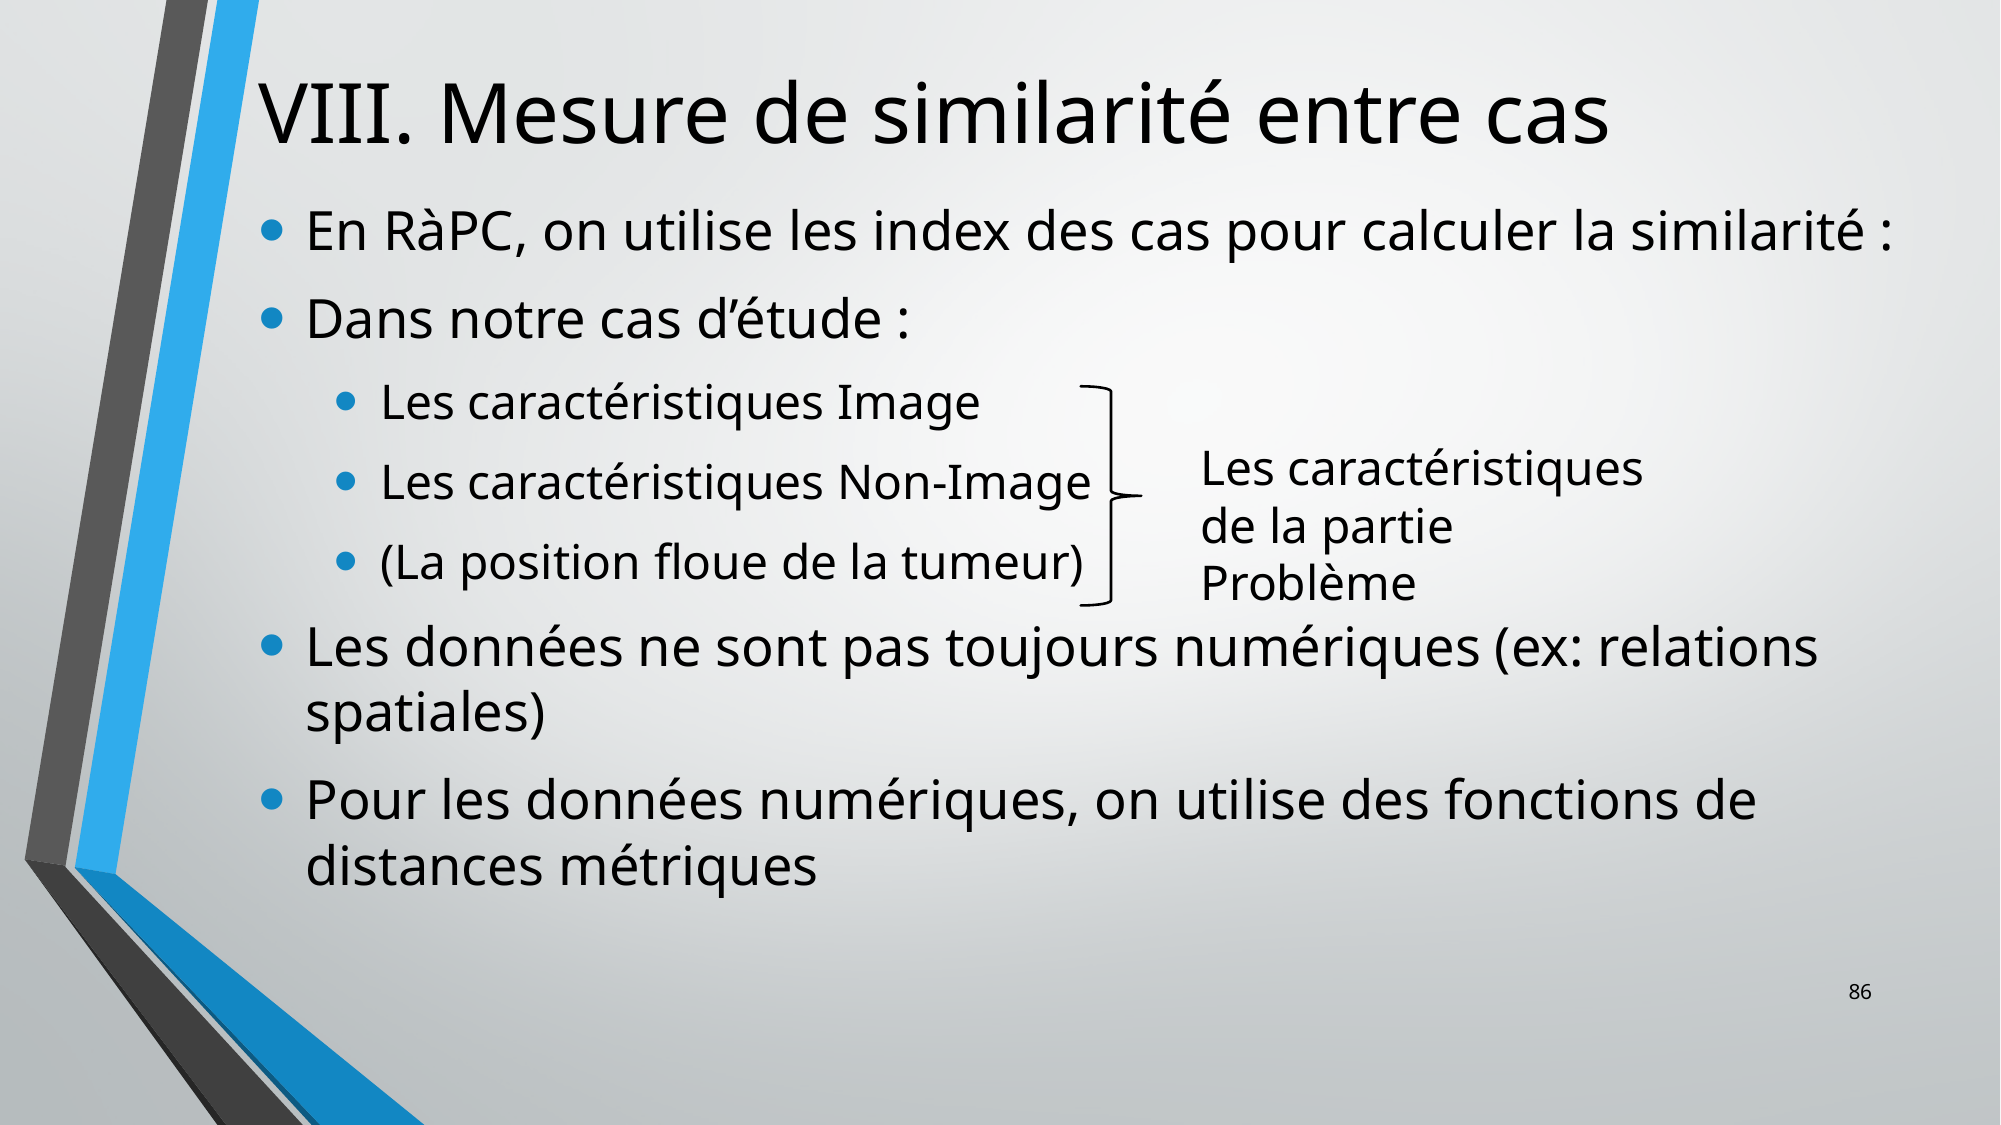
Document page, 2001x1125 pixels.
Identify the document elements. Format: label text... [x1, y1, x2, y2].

text_box [1079, 384, 1143, 607]
text_box Les caractéristiques de la partie Problème [1185, 430, 1690, 618]
list En RàPC, on utilise les index des cas pour calculer la similarité : Dans notre cas d’étude : Les caractéristiques Image Les caractéristiques Non-Image (La position floue de la tumeur) Les données ne sont pas toujours numériques (ex: relations spatiales) Pour les données numériques, on utilise des fonctions de distances métriques [243, 188, 1979, 1023]
slide_number 86 [1796, 962, 1887, 1023]
title VIII. Mesure de similarité entre cas [243, 51, 1887, 188]
